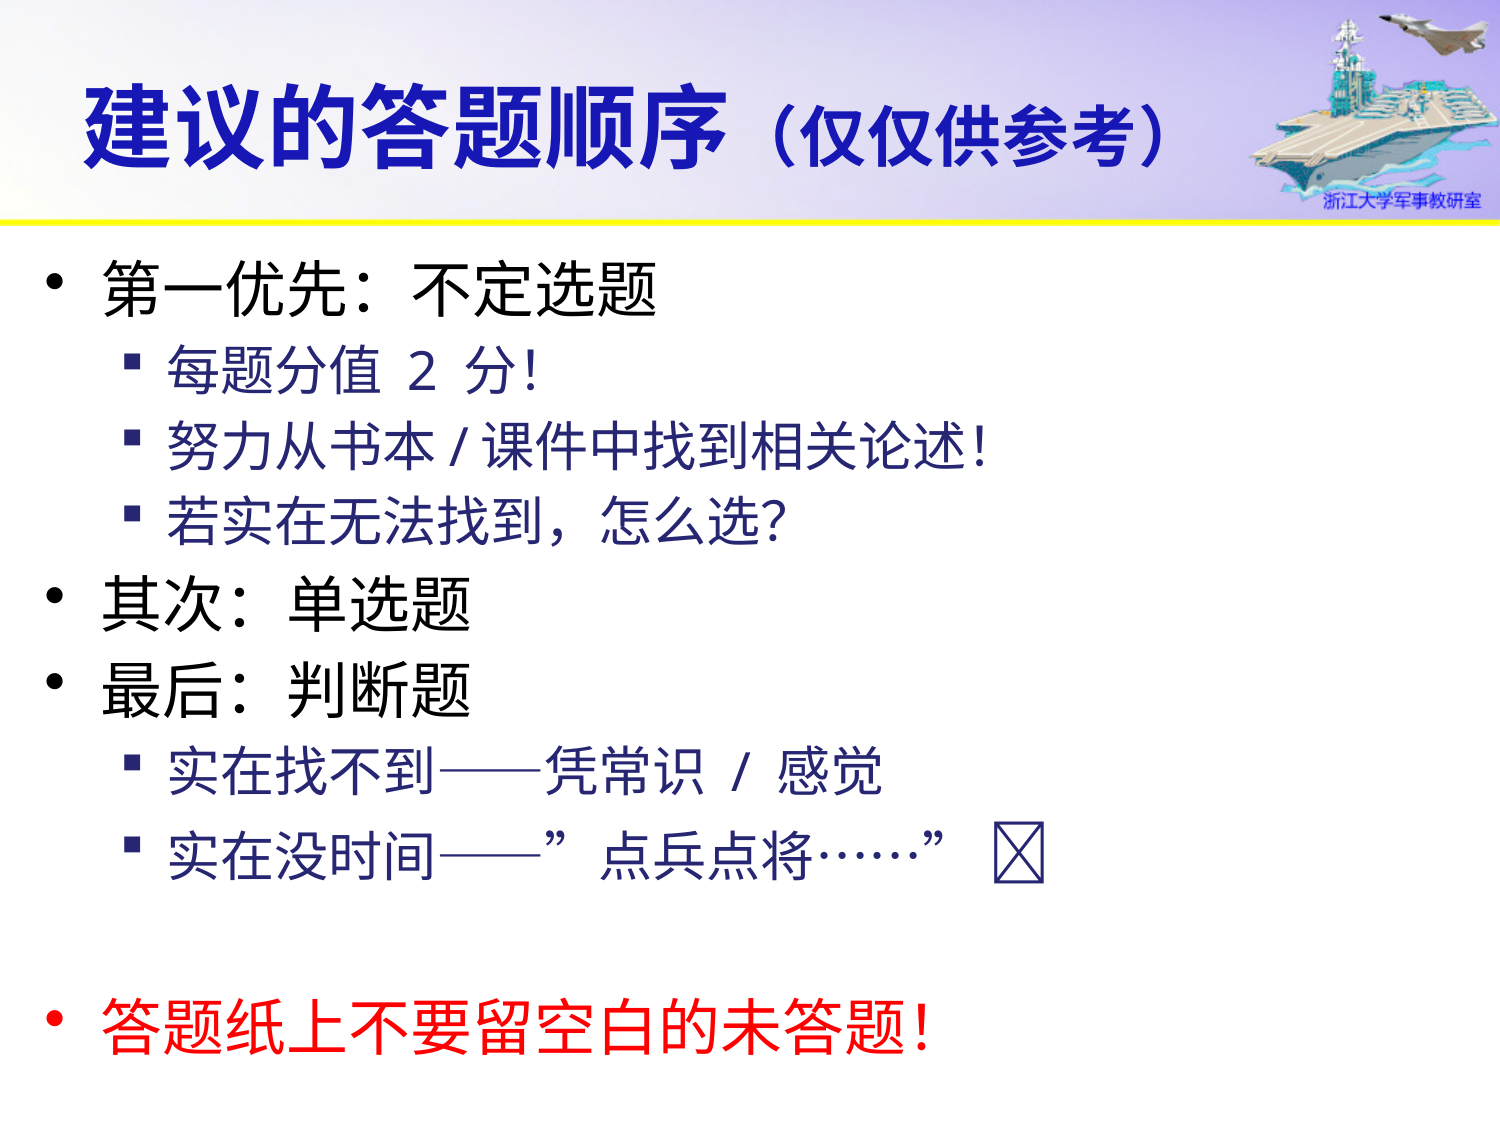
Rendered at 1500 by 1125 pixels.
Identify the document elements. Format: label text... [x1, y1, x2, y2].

list 第一优先：不定选题 每题分值 2 分！ 努力从书本/课件中找到相关论述！ 若实在无法找到，怎么选？ 其次：单选题 最后：判断题 实在找不到——凭常识 / 感觉 实在没时间——”点兵点将……”  答题纸上不要留空白的未答题！ [29, 243, 1460, 1071]
picture [0, 0, 1500, 226]
title 建议的答题顺序（仅仅供参考） [29, 30, 1259, 219]
